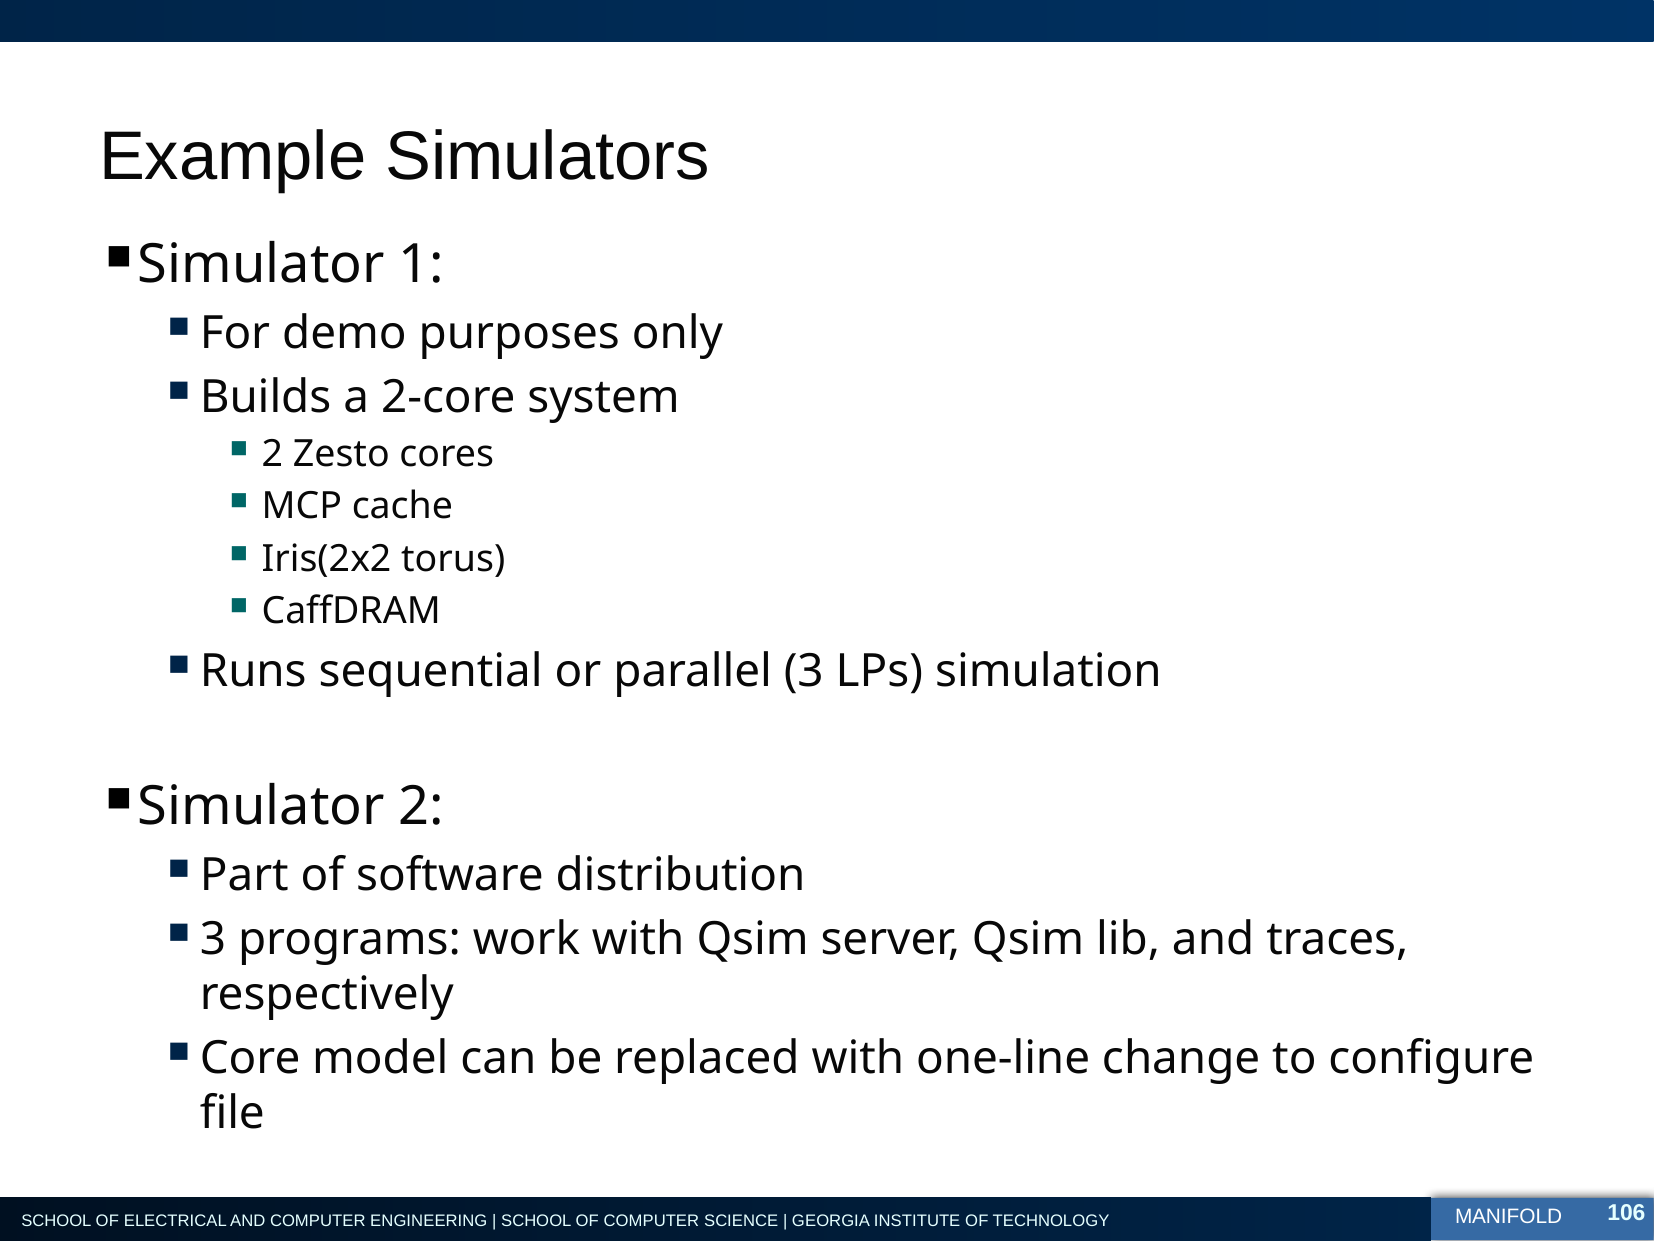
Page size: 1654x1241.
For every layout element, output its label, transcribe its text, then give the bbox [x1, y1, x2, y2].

list Simulator 1: For demo purposes only Builds a 2-core system 2 Zesto cores MCP cache Iris(2x2 torus) CaffDRAM Runs sequential or parallel (3 LPs) simulation Simulator 2: Part of software distribution 3 programs: work with Qsim server, Qsim lib, and traces, respectively Core model can be replaced with one-line change to configure file [89, 219, 1578, 1039]
title Example Simulators [82, 56, 1571, 250]
slide_number 106 [1580, 1191, 1646, 1231]
